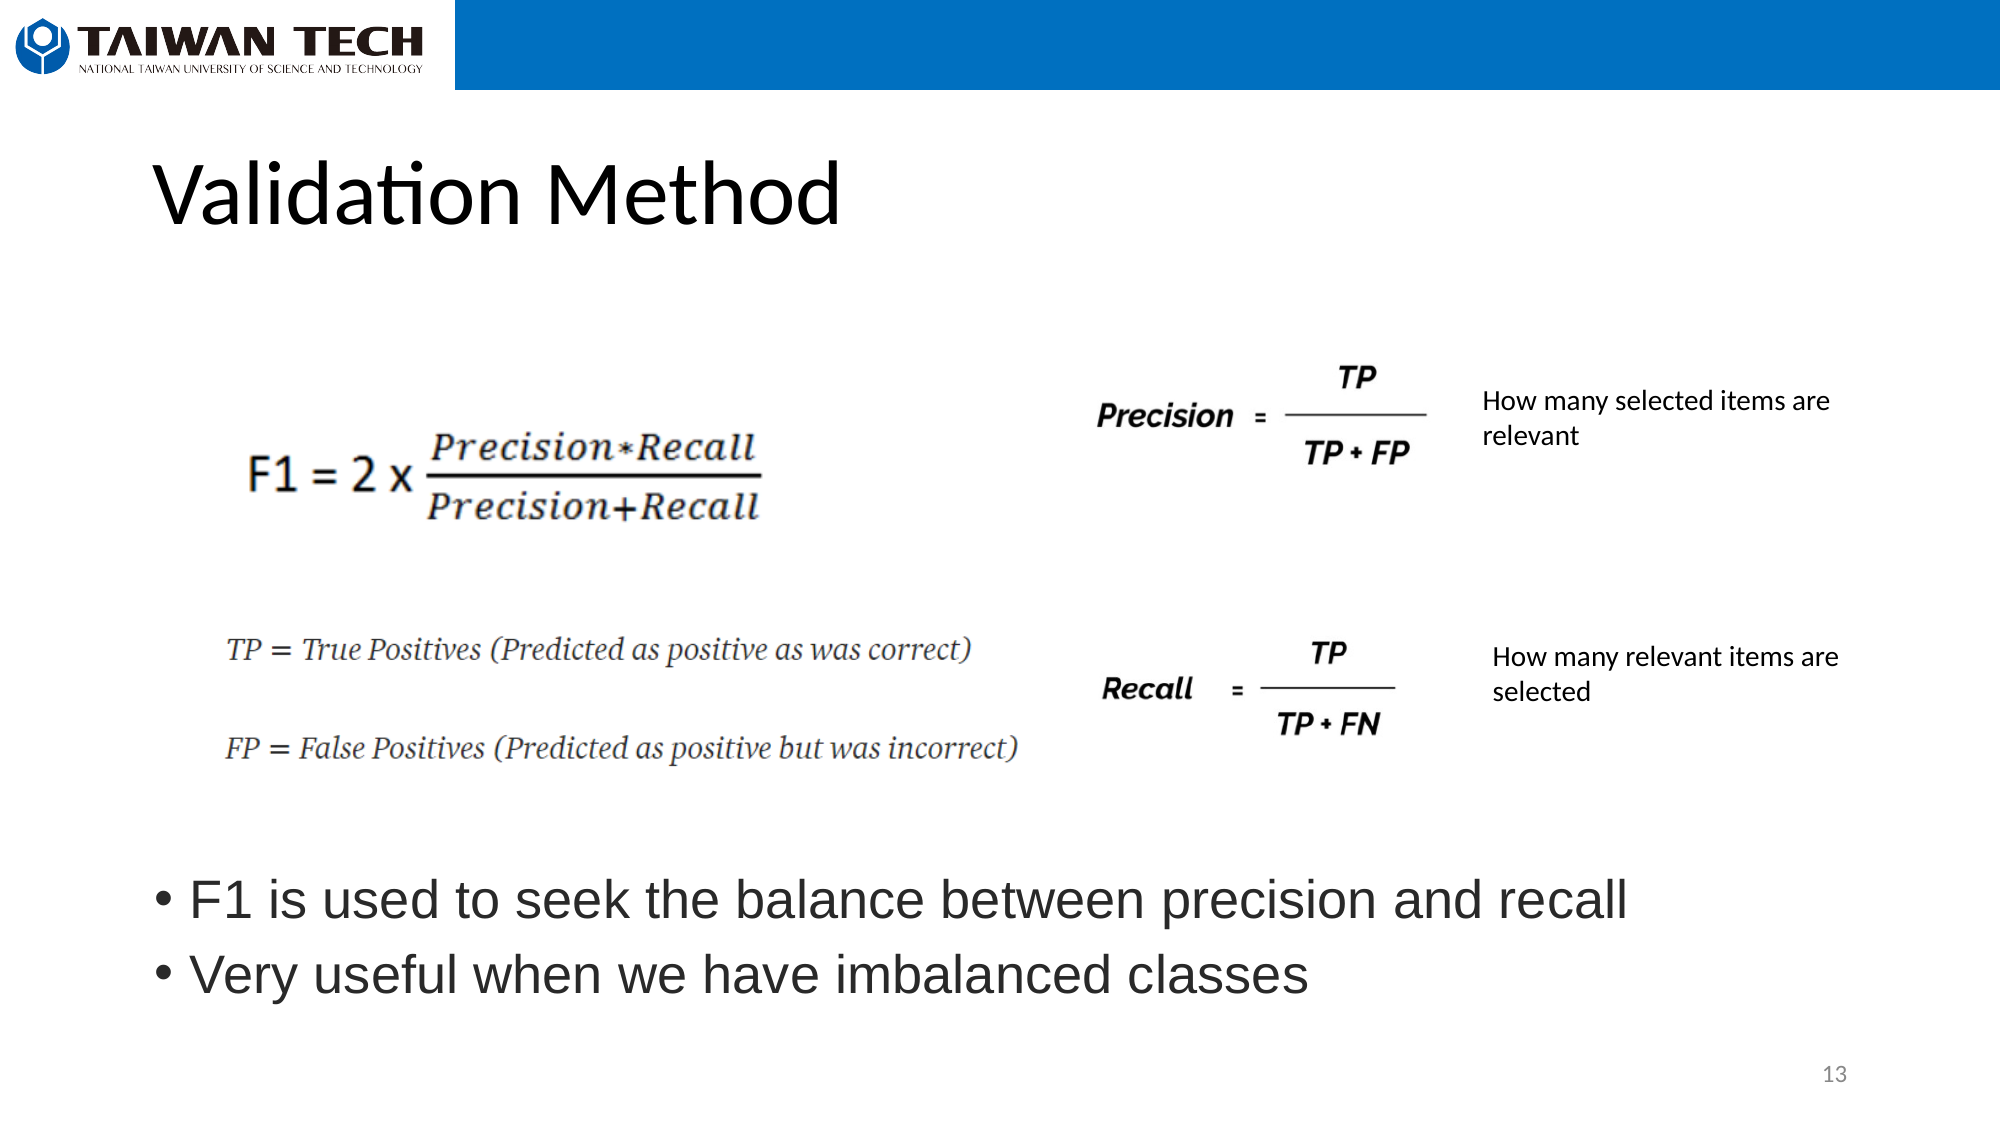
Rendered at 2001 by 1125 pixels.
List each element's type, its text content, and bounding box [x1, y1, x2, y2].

picture [0, 1, 438, 90]
list F1 is used to seek the balance between precision and recall Very useful when we have imbalanced classes [137, 847, 1863, 1014]
text_box How many selected items are relevant [1467, 366, 1905, 470]
text_box [456, 0, 2000, 90]
picture [1079, 585, 1427, 795]
title Validation Method [137, 111, 1863, 278]
picture [223, 386, 827, 573]
slide_number ‹#› [1412, 1042, 1863, 1103]
picture [1072, 292, 1459, 520]
picture [223, 623, 1029, 777]
text_box How many relevant items are selected [1477, 622, 1916, 727]
